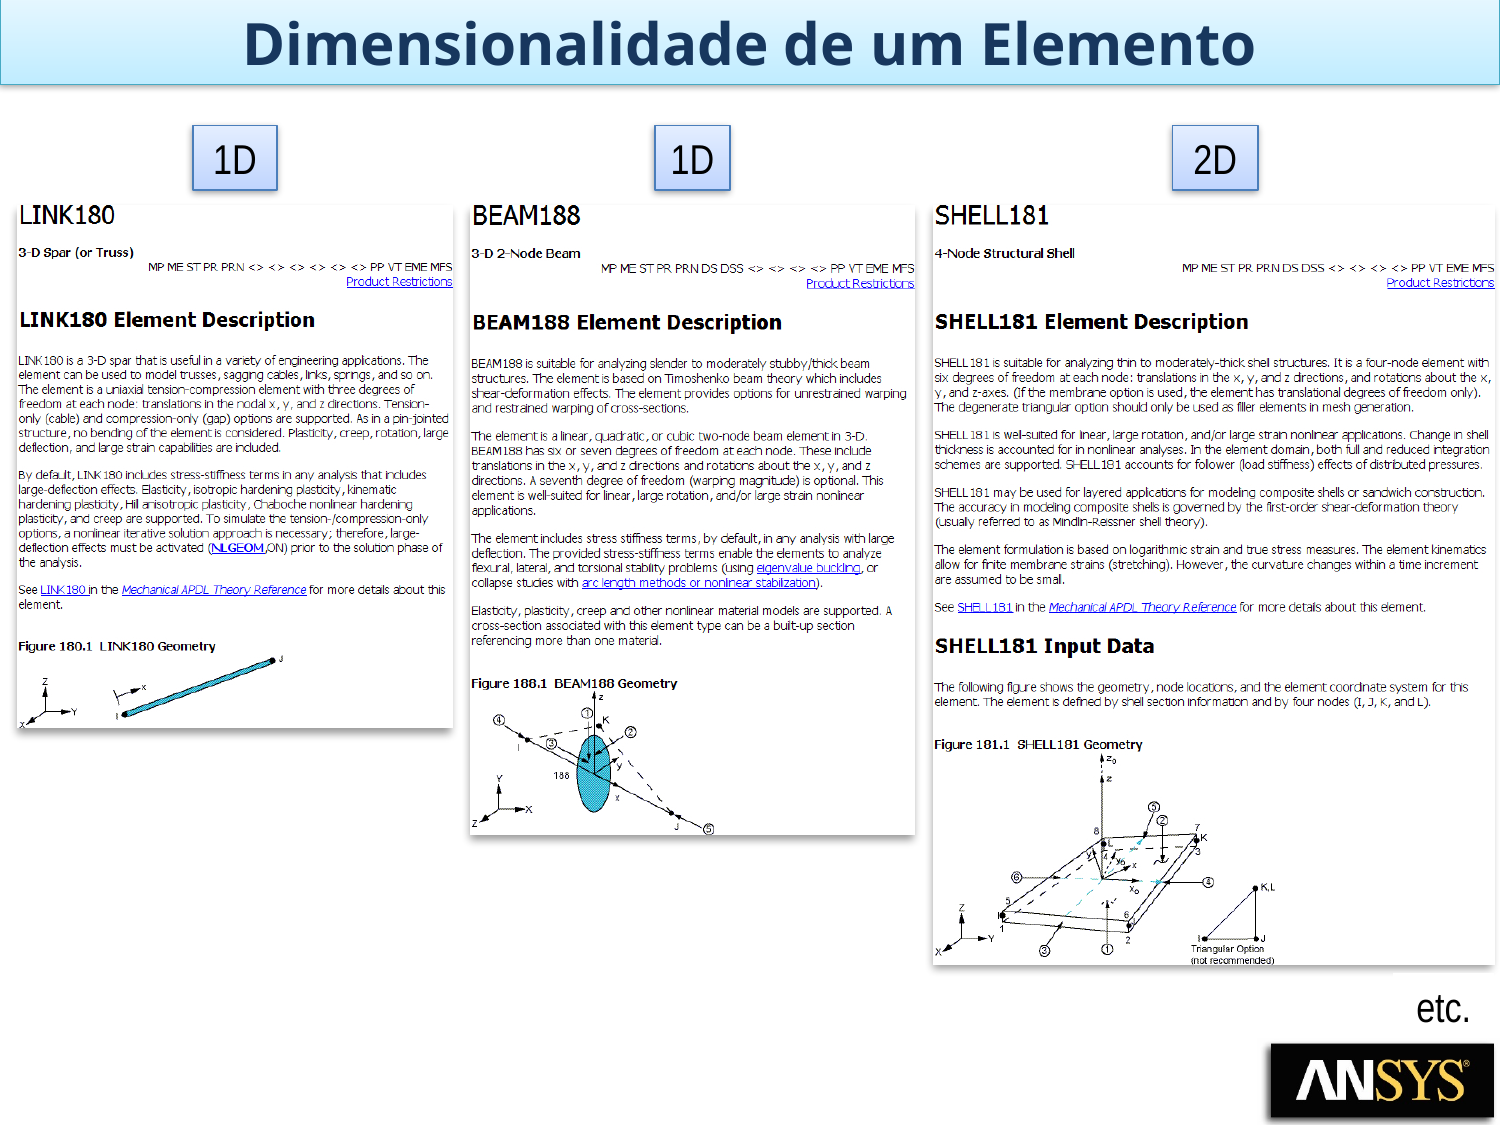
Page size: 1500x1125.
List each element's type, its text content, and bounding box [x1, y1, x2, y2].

text_box 2D [1172, 125, 1259, 191]
text_box etc. [1391, 972, 1496, 1036]
picture [933, 205, 1495, 965]
text_box 1D [654, 125, 731, 191]
picture [1257, 1037, 1500, 1125]
text_box Dimensionalidade de um Elemento [0, 0, 1500, 85]
picture [470, 205, 915, 835]
picture [17, 205, 453, 729]
text_box 1D [192, 125, 278, 191]
